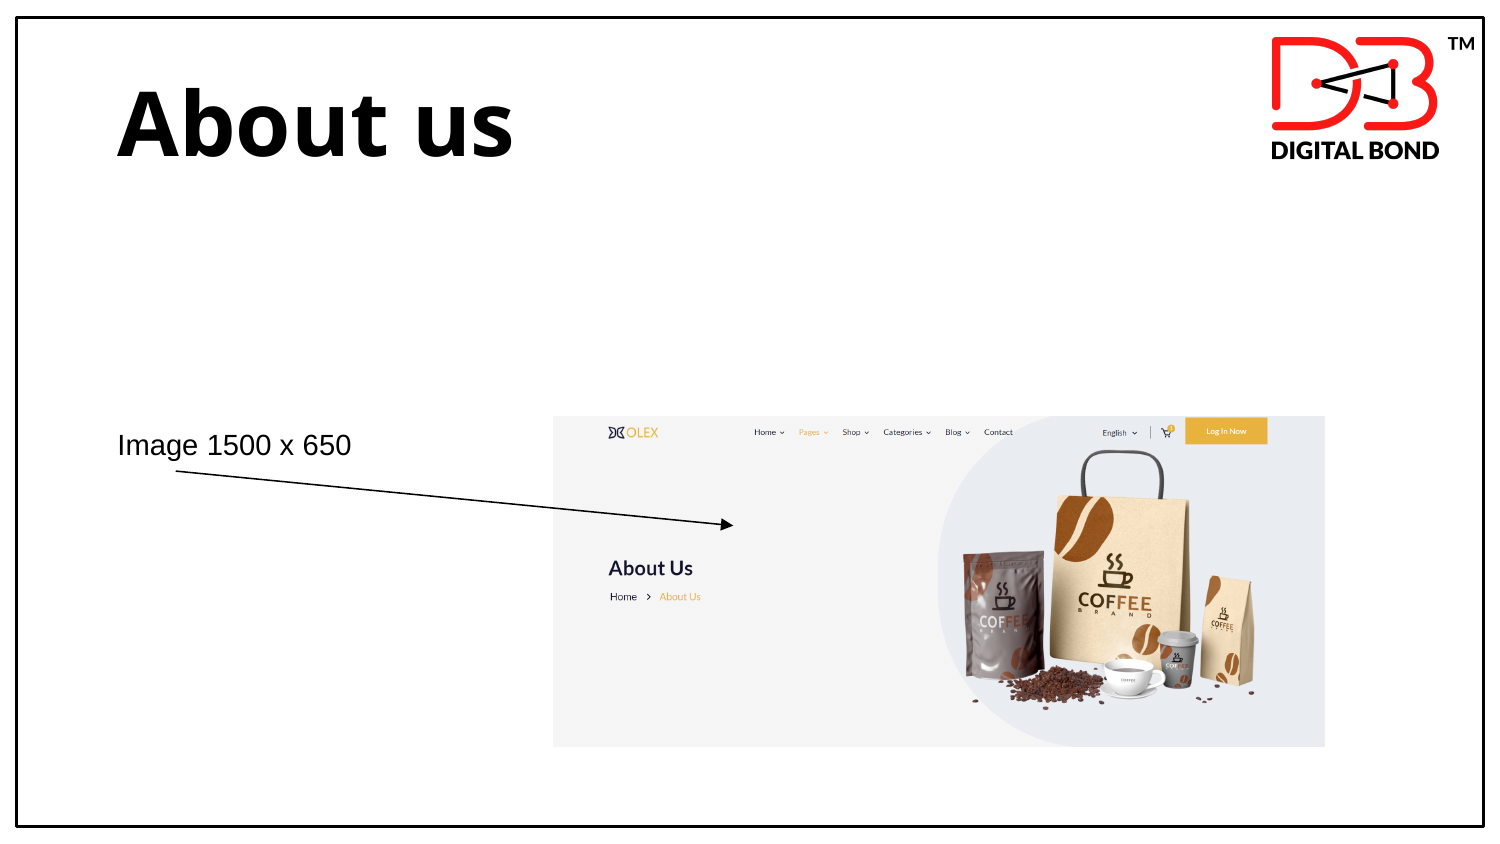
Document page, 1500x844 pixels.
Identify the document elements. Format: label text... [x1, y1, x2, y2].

title About us [102, 51, 1229, 168]
text_box Image 1500 x 650 [100, 359, 1083, 528]
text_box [175, 470, 734, 526]
picture [553, 416, 1325, 747]
picture [1265, 26, 1481, 167]
